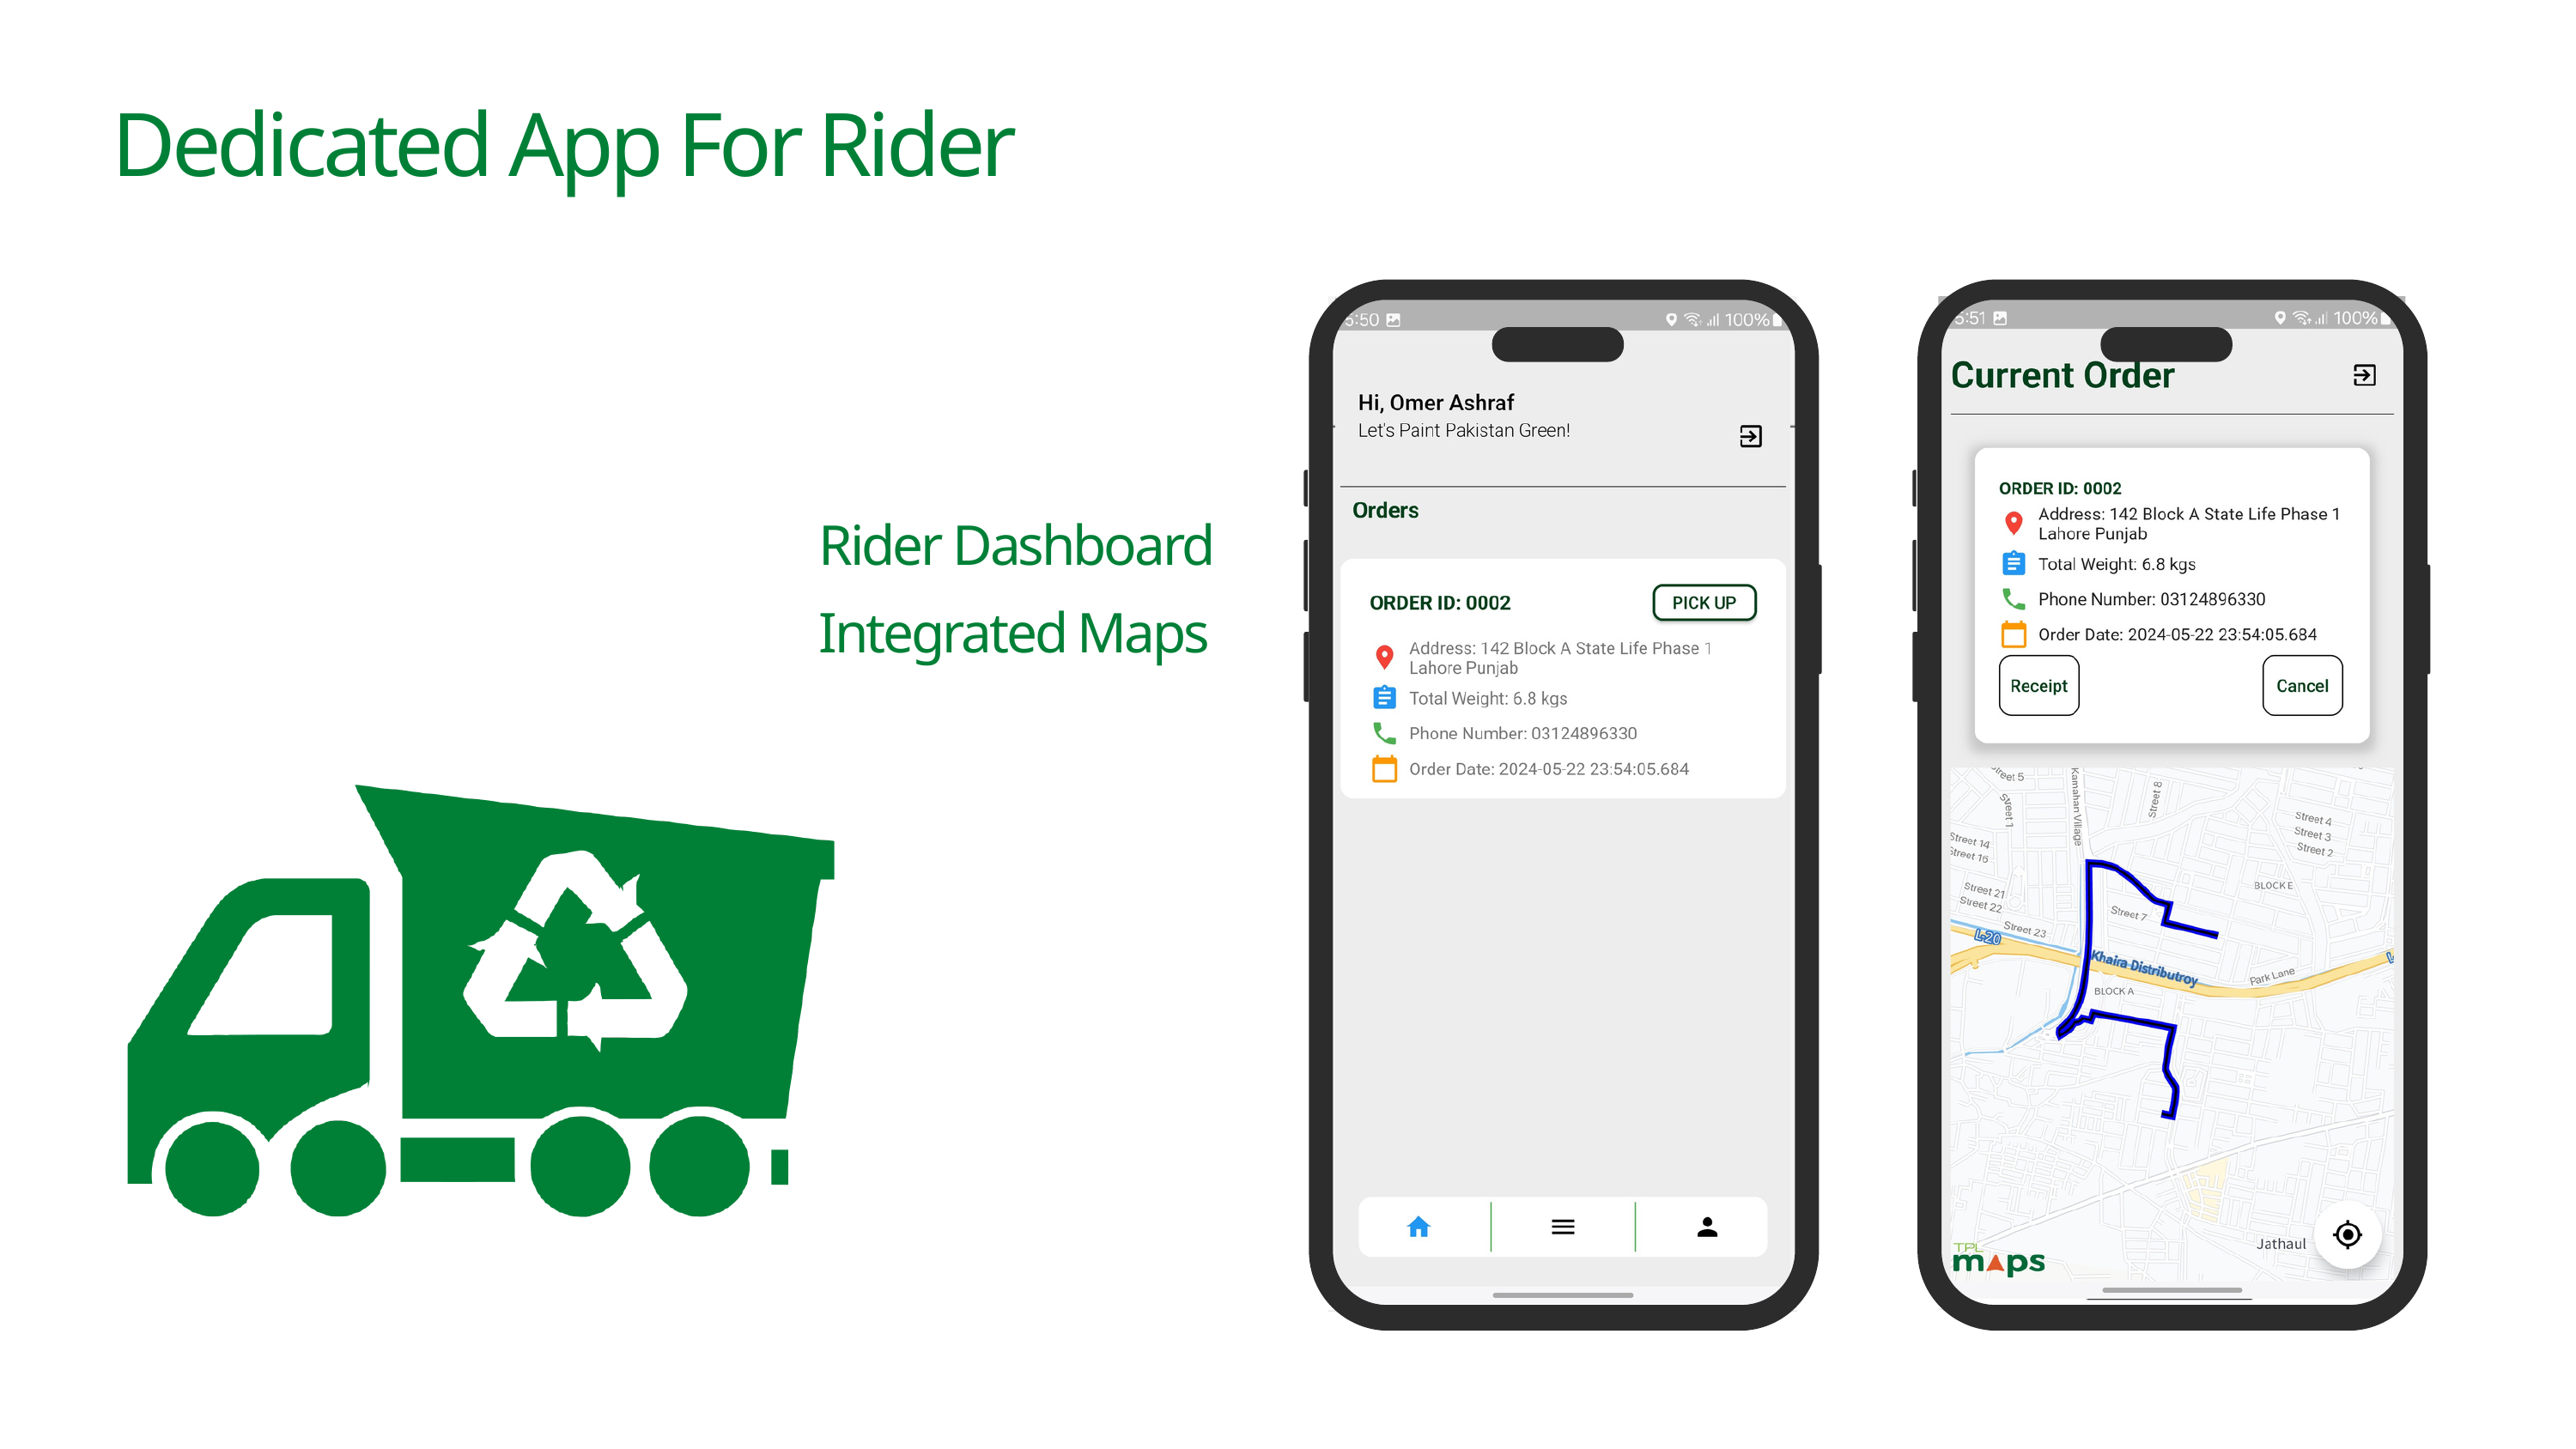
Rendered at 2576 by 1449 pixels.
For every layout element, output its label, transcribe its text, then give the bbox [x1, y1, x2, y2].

text_box [1911, 276, 2432, 1331]
text_box Dedicated App For Rider [112, 106, 1060, 194]
text_box [1303, 276, 1823, 1331]
text_box Rider Dashboard [818, 521, 1430, 577]
text_box [127, 785, 835, 1217]
text_box Integrated Maps [818, 609, 1430, 664]
